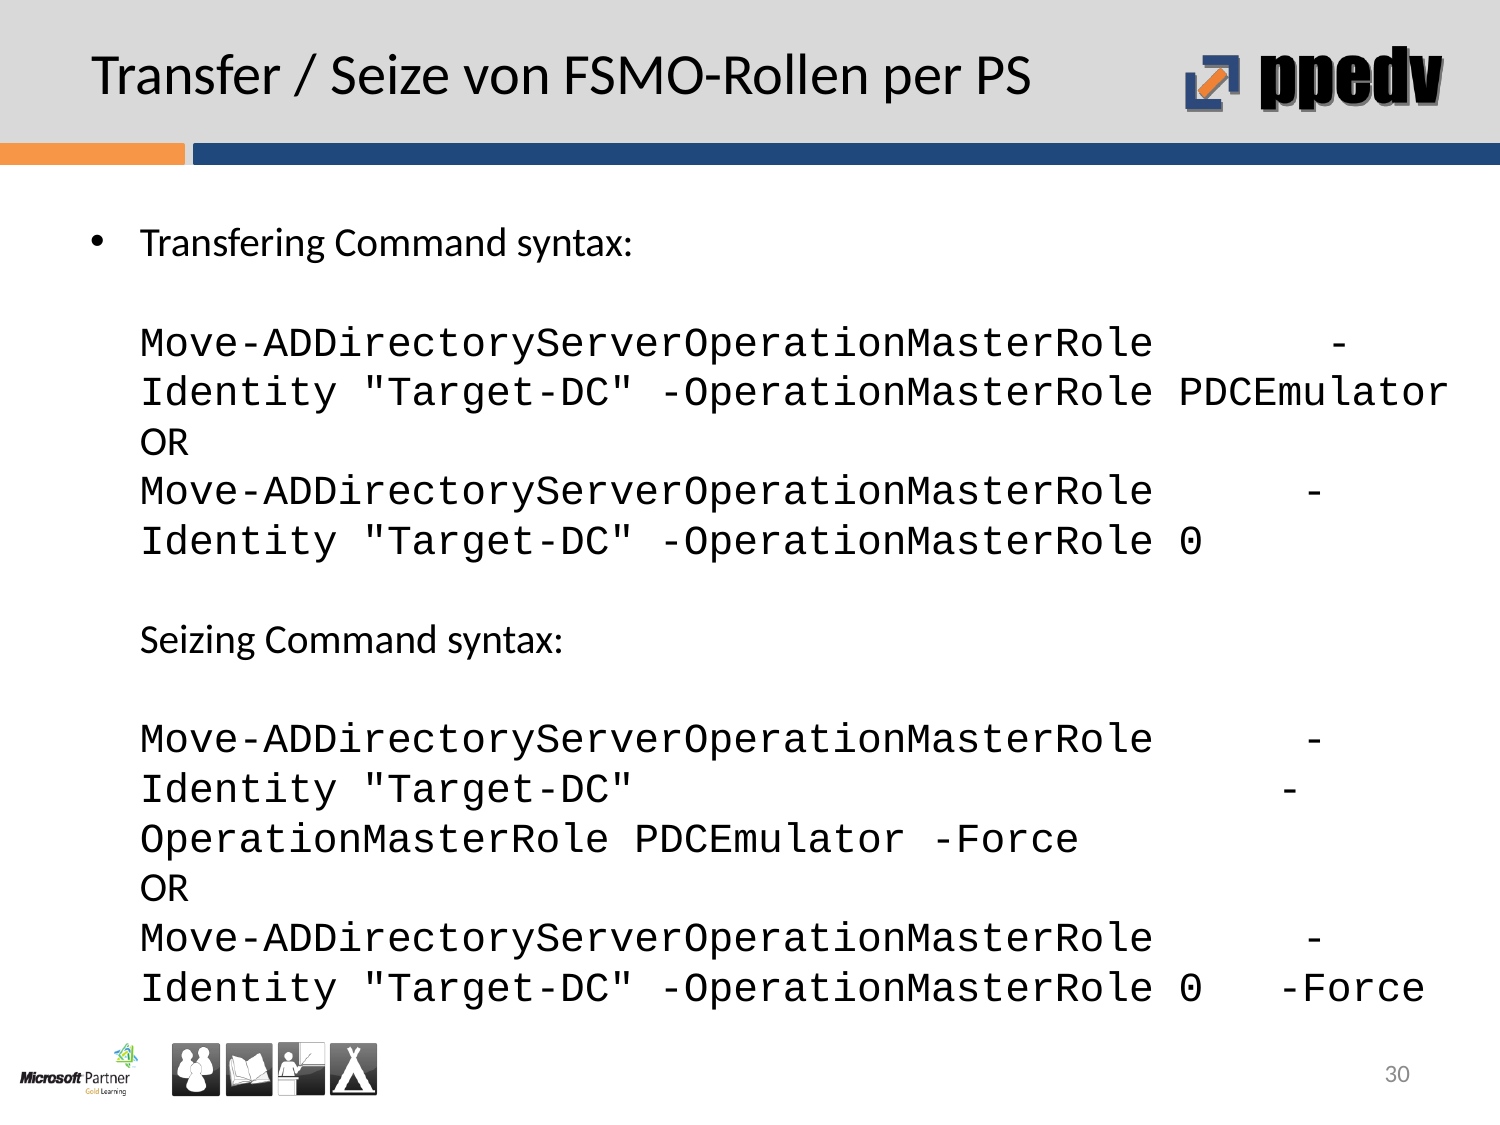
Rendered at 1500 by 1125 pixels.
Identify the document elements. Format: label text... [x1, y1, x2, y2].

title Transfer / Seize von FSMO-Rollen per PS [76, 5, 1140, 138]
slide_number 30 [1074, 1042, 1425, 1103]
picture [5, 1023, 396, 1118]
list Transfering Command syntax: Move-ADDirectoryServerOperationMasterRole -Identity "Target-DC" -OperationMasterRole PDCEmulator OR Move-ADDirectoryServerOperationMasterRole -Identity "Target-DC" -OperationMasterRole 0 Seizing Command syntax: Move-ADDirectoryServerOperationMasterRole -Identity "Target-DC" -OperationMasterRole PDCEmulator -Force OR Move-ADDirectoryServerOperationMasterRole -Identity "Target-DC" -OperationMasterRole 0 -Force [75, 208, 1471, 1047]
picture [1175, 40, 1465, 123]
